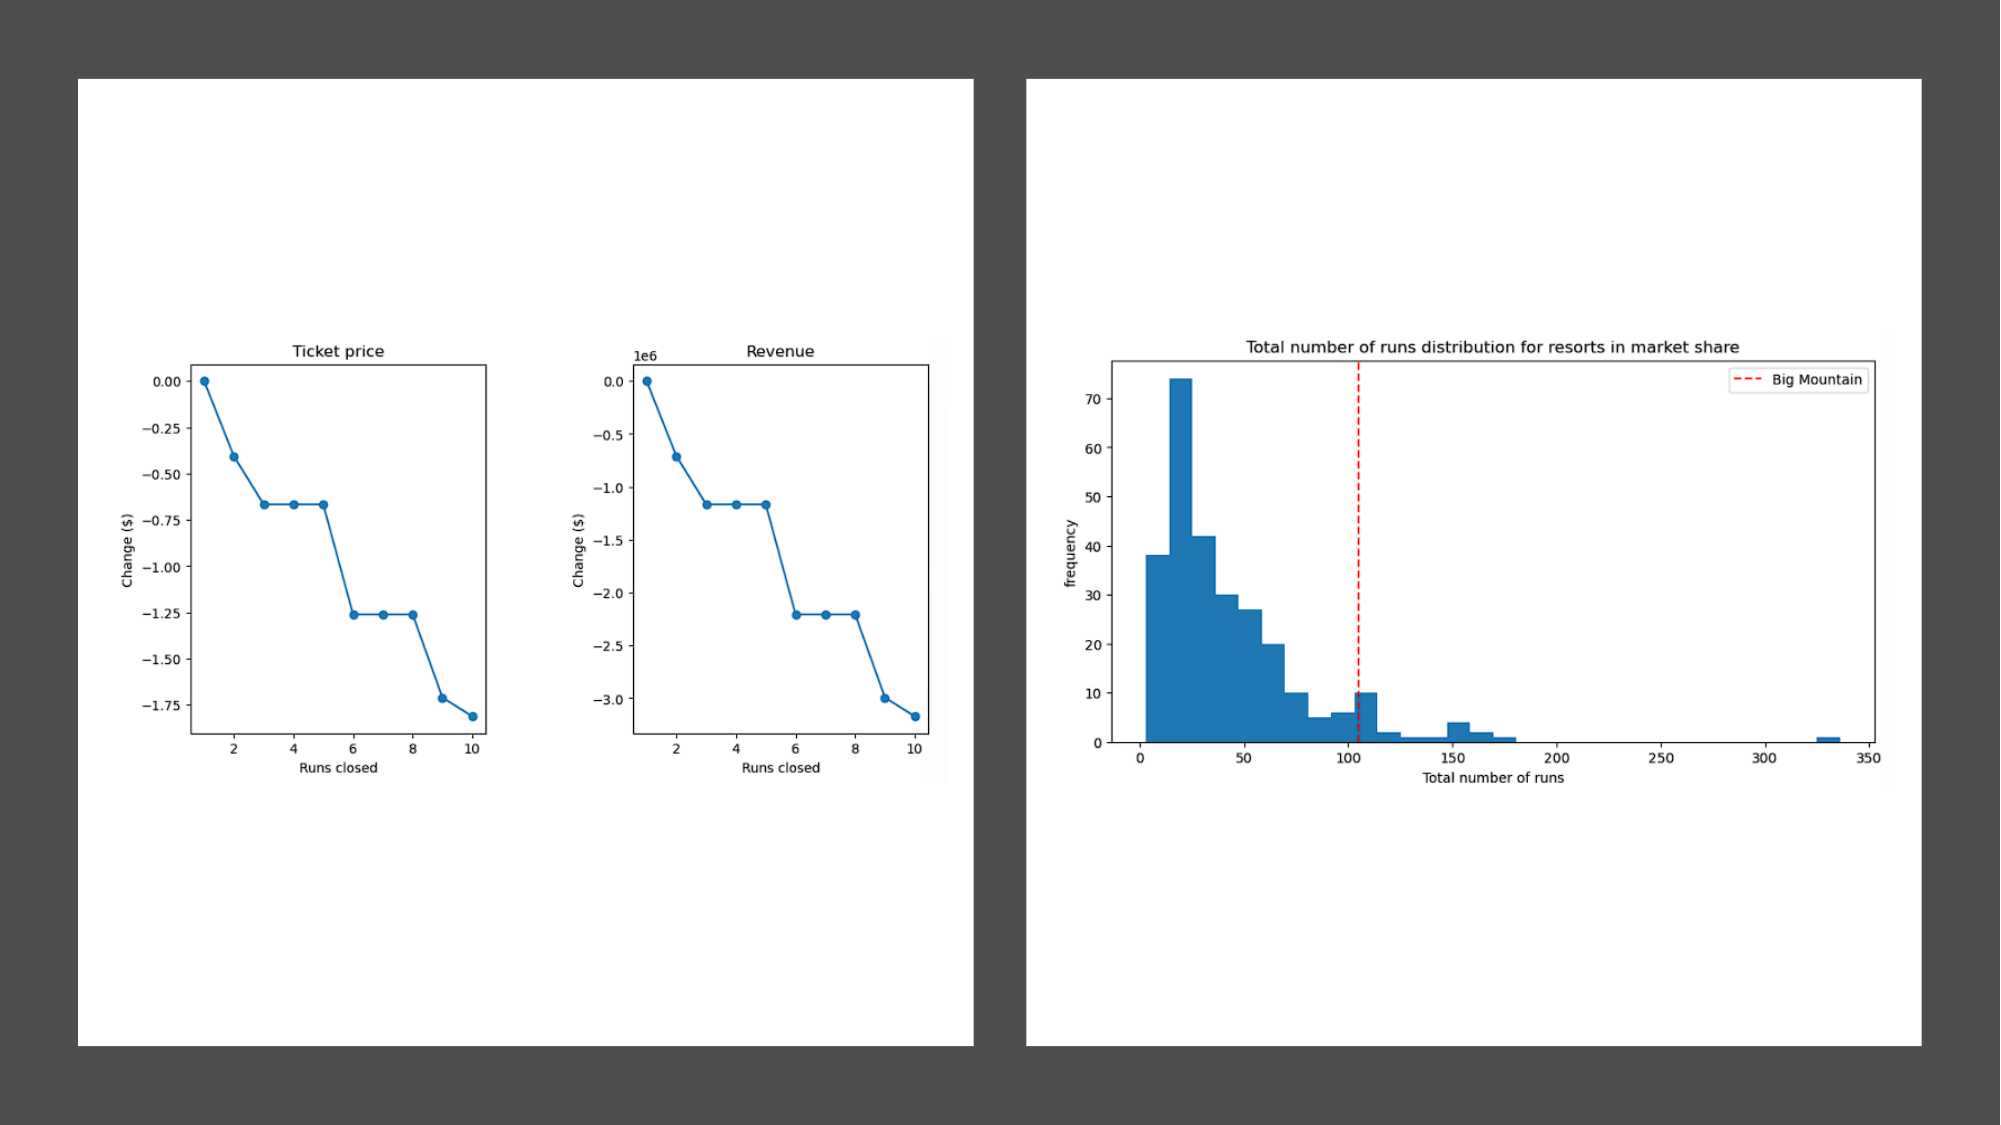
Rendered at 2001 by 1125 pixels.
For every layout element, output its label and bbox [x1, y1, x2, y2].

text_box [77, 78, 975, 1047]
text_box [1025, 78, 1923, 1047]
picture [1053, 334, 1895, 791]
picture [105, 341, 947, 784]
text_box [0, 0, 2000, 1125]
